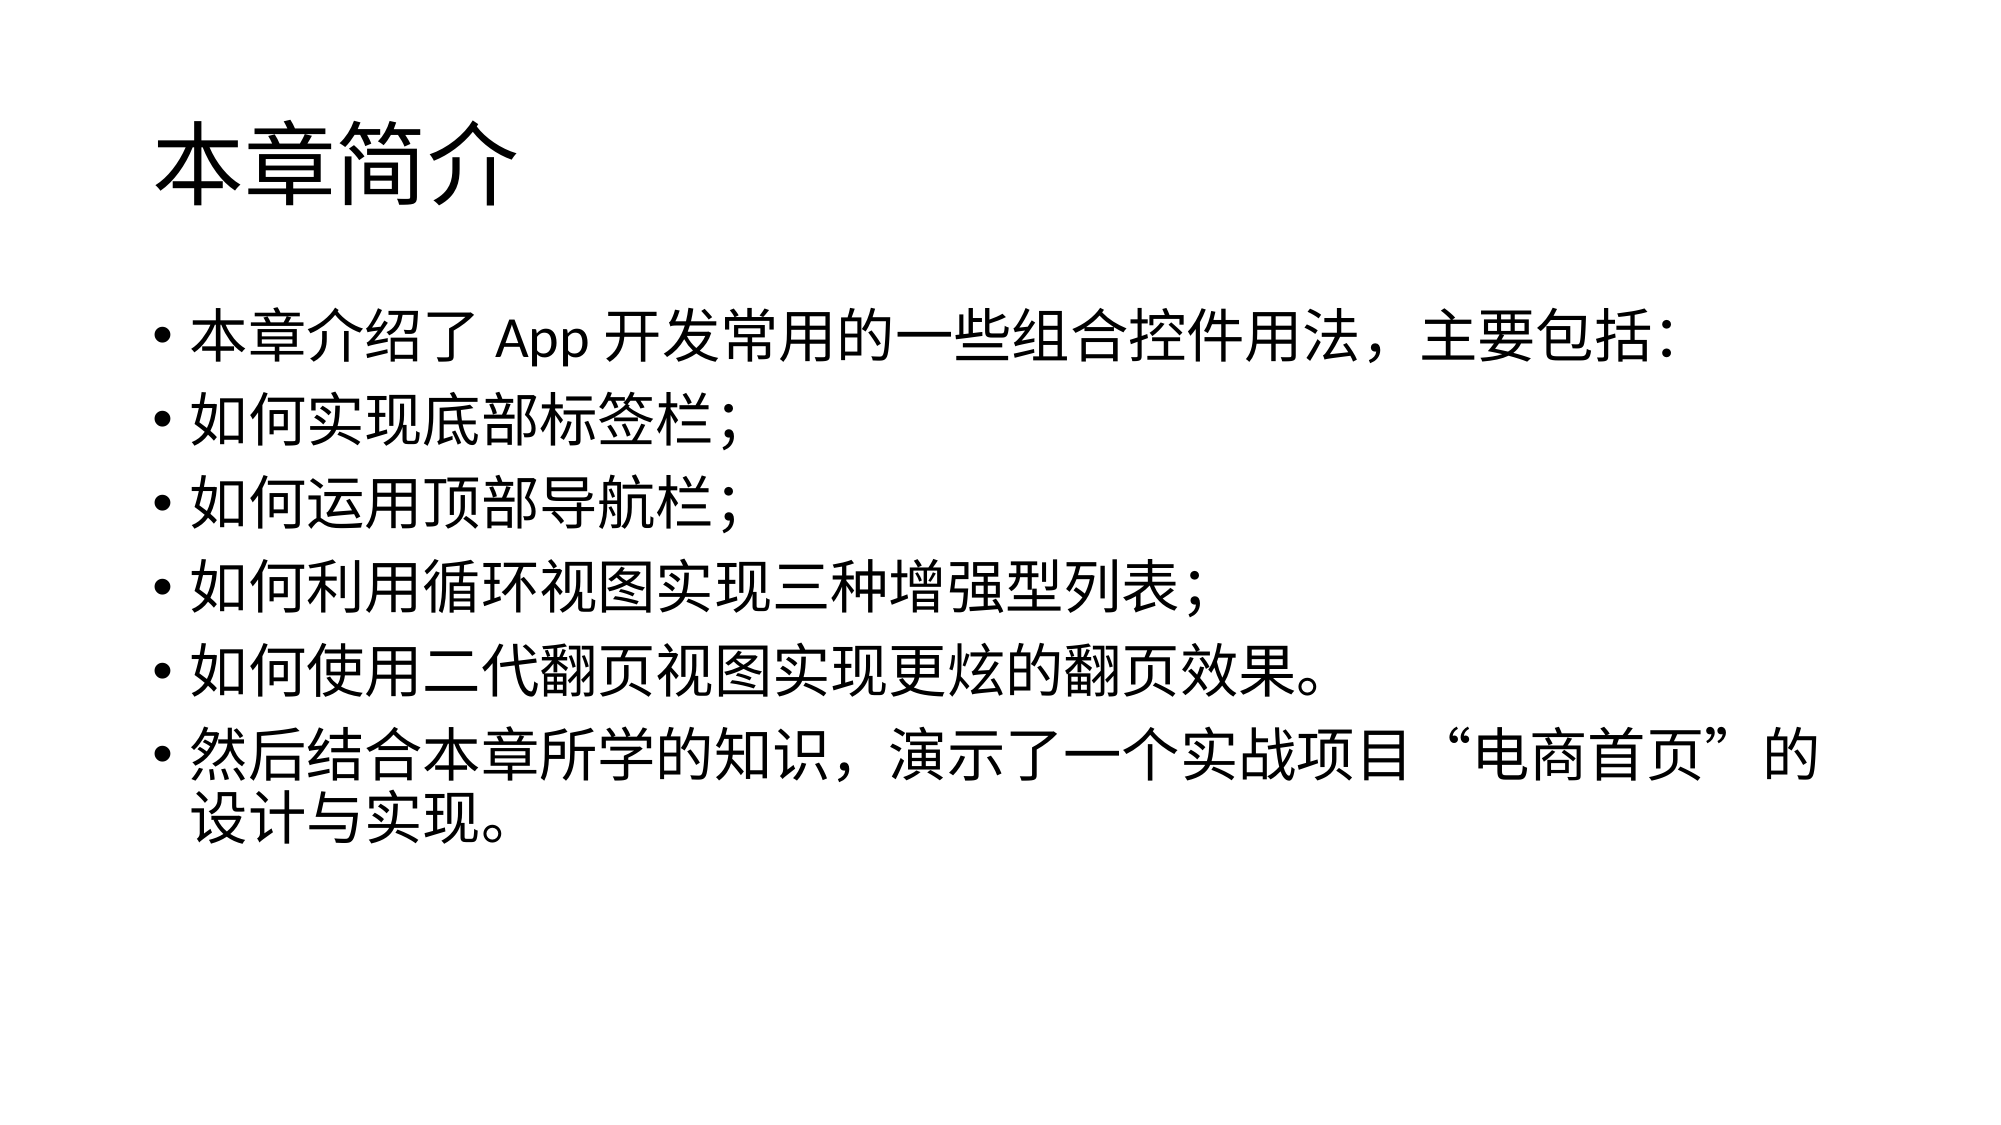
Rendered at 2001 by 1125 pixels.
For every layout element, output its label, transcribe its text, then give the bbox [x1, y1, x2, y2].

title 本章简介 [137, 59, 1863, 278]
list 本章介绍了App开发常用的一些组合控件用法，主要包括： 如何实现底部标签栏； 如何运用顶部导航栏； 如何利用循环视图实现三种增强型列表； 如何使用二代翻页视图实现更炫的翻页效果。 然后结合本章所学的知识，演示了一个实战项目“电商首页”的设计与实现。 [137, 299, 1863, 1014]
